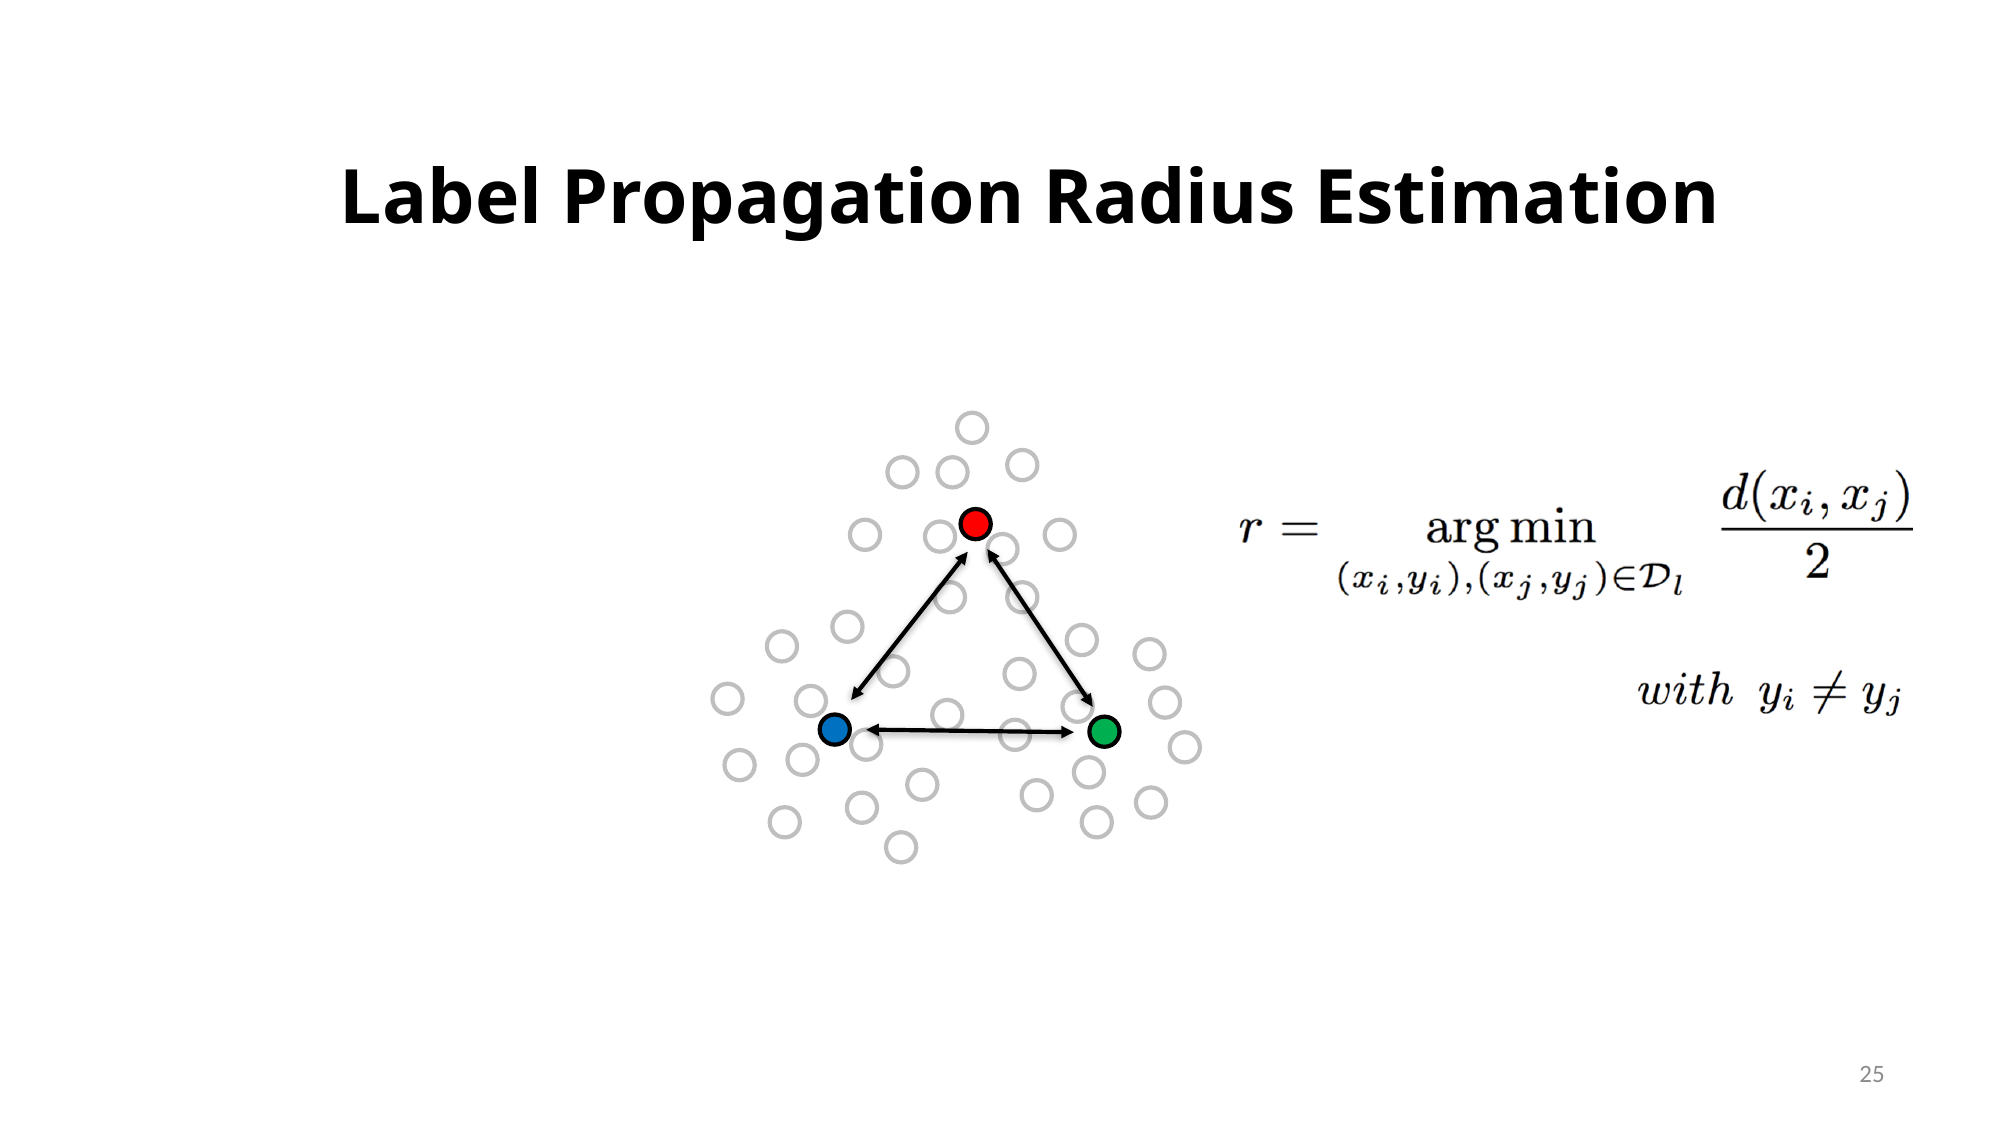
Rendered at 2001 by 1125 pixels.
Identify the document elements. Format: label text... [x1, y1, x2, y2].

text_box [764, 629, 800, 664]
text_box [849, 727, 884, 762]
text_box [865, 729, 1075, 733]
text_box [987, 548, 1093, 707]
text_box [935, 455, 970, 490]
text_box [793, 683, 829, 719]
picture [1222, 449, 1913, 775]
text_box [1071, 755, 1107, 790]
text_box [722, 747, 757, 783]
slide_number 25 [1433, 1042, 1900, 1103]
text_box [1019, 778, 1054, 813]
text_box [954, 410, 990, 446]
text_box [1133, 785, 1169, 820]
text_box [785, 742, 820, 777]
text_box [830, 609, 845, 644]
text_box [1000, 717, 1030, 726]
text_box [922, 519, 958, 550]
text_box [885, 455, 920, 490]
text_box Label Propagation Radius Estimation [324, 99, 1813, 288]
text_box [1005, 447, 1040, 483]
text_box [1079, 805, 1114, 840]
text_box [1042, 517, 1077, 547]
text_box [958, 506, 993, 542]
text_box [1167, 730, 1203, 765]
text_box [930, 709, 965, 726]
text_box [905, 767, 940, 802]
text_box [1132, 637, 1167, 672]
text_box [850, 551, 968, 701]
text_box [999, 742, 1031, 753]
text_box [1062, 714, 1094, 724]
text_box [1147, 685, 1183, 720]
text_box [985, 531, 1020, 548]
text_box [817, 712, 852, 747]
text_box [710, 681, 745, 716]
text_box [844, 790, 880, 825]
text_box [1087, 714, 1122, 749]
text_box [767, 805, 802, 840]
text_box [847, 517, 883, 550]
text_box [883, 830, 919, 865]
